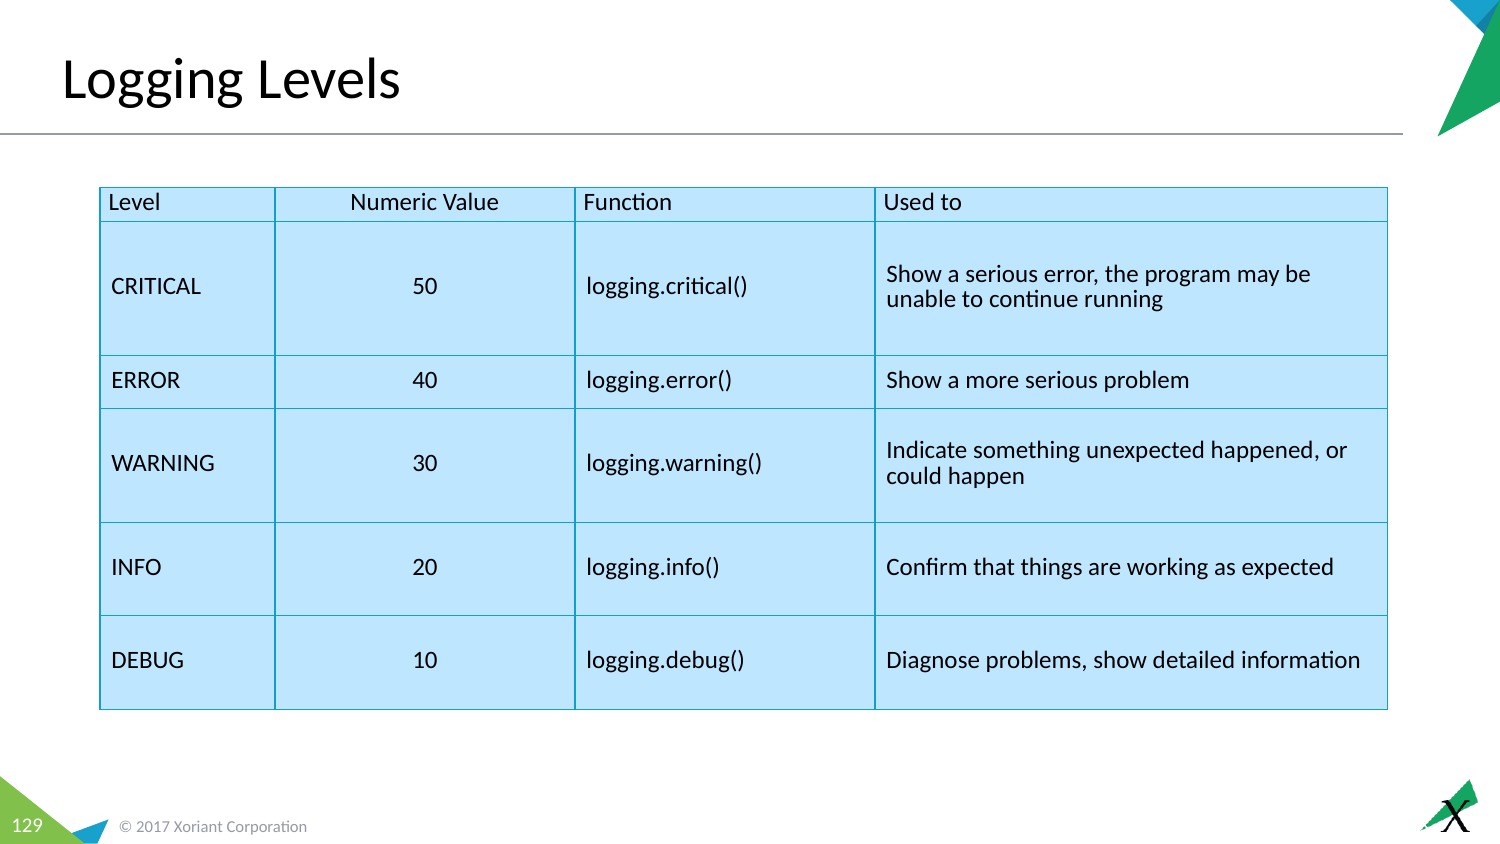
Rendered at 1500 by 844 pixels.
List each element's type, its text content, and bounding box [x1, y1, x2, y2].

table_cell logging.critical() [576, 222, 874, 355]
table_cell Indicate something unexpected happened, or could happen [876, 409, 1387, 522]
table_cell logging.info() [576, 523, 874, 615]
table_cell WARNING [101, 409, 274, 522]
table_header Used to [876, 188, 1387, 221]
table_cell 20 [276, 523, 574, 615]
table_cell logging.error() [576, 356, 874, 408]
table_header Function [576, 188, 874, 221]
table_cell 50 [276, 222, 574, 355]
table_cell 40 [276, 356, 574, 408]
table_cell 30 [276, 409, 574, 522]
table_header Level [101, 188, 274, 221]
table_cell DEBUG [101, 616, 274, 709]
table_cell Show a more serious problem [876, 356, 1387, 408]
table_cell logging.warning() [576, 409, 874, 522]
table_cell 10 [276, 616, 574, 709]
table_cell logging.debug() [576, 616, 874, 709]
table_cell INFO [101, 523, 274, 615]
title Logging Levels [47, 9, 1398, 118]
table_cell ERROR [101, 356, 274, 408]
table_cell Diagnose problems, show detailed information [876, 616, 1387, 709]
table_header Numeric Value [276, 188, 574, 221]
table_cell Confirm that things are working as expected [876, 523, 1387, 615]
table_cell CRITICAL [101, 222, 274, 355]
picture [1420, 779, 1478, 832]
table_cell Show a serious error, the program may be unable to continue running [876, 222, 1387, 355]
